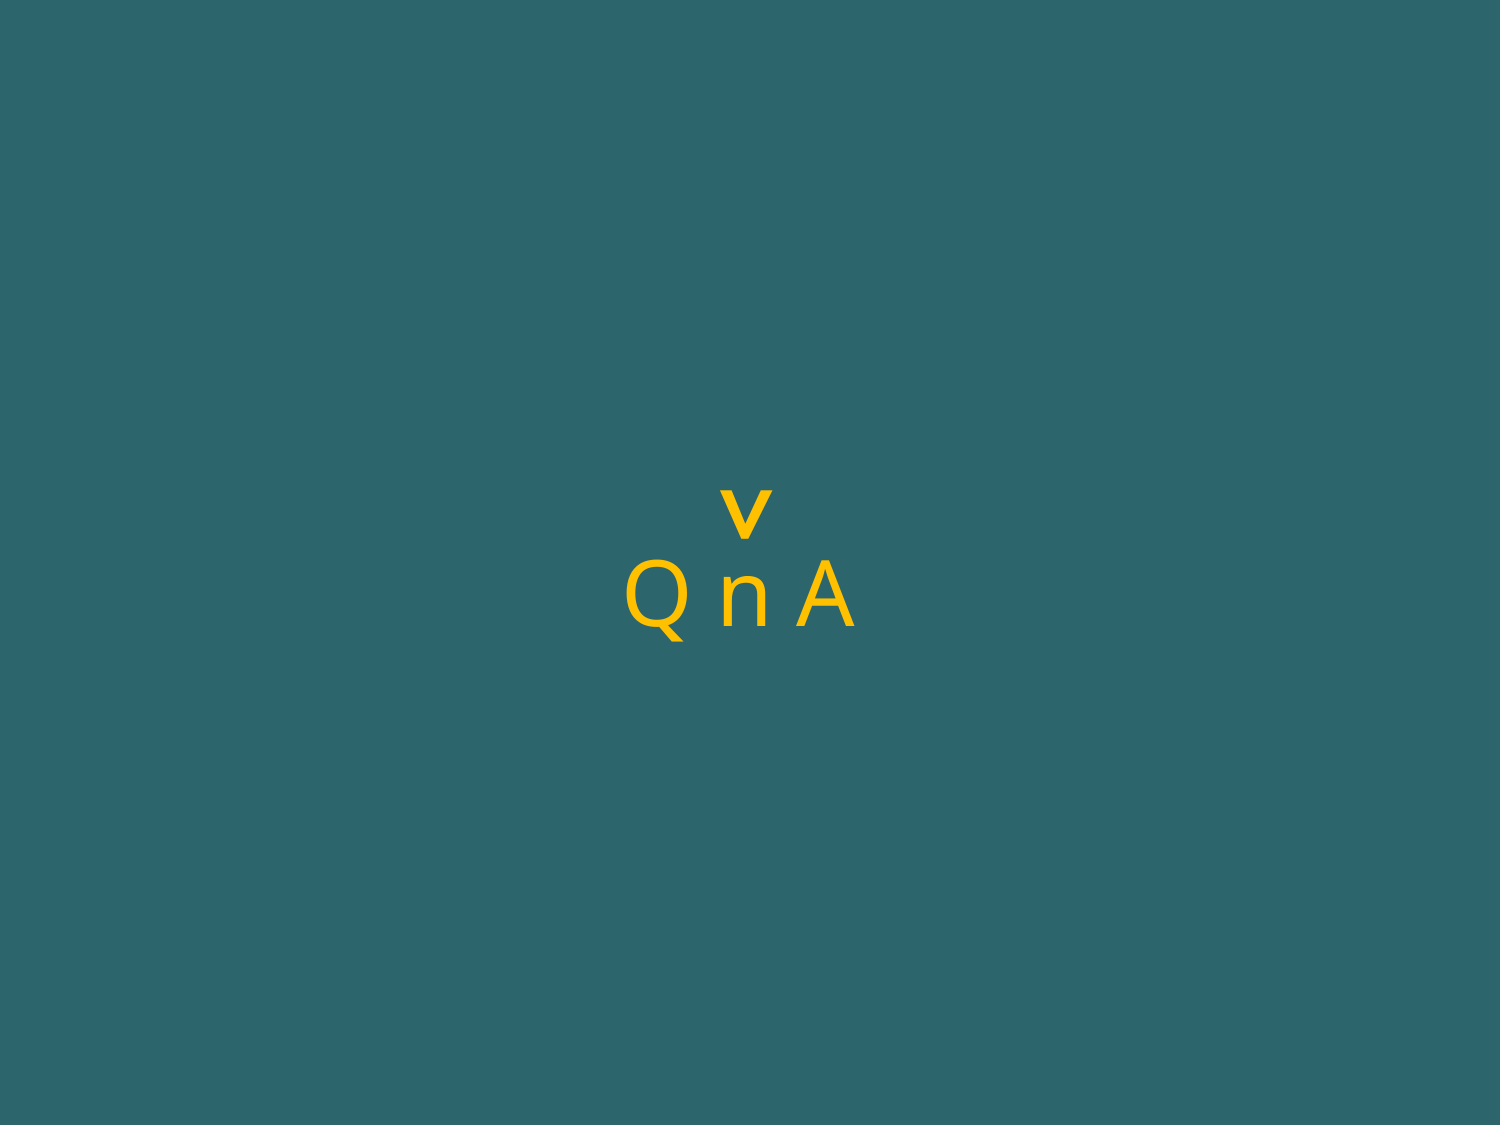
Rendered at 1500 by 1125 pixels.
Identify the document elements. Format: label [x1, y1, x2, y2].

text_box [603, 471, 874, 654]
